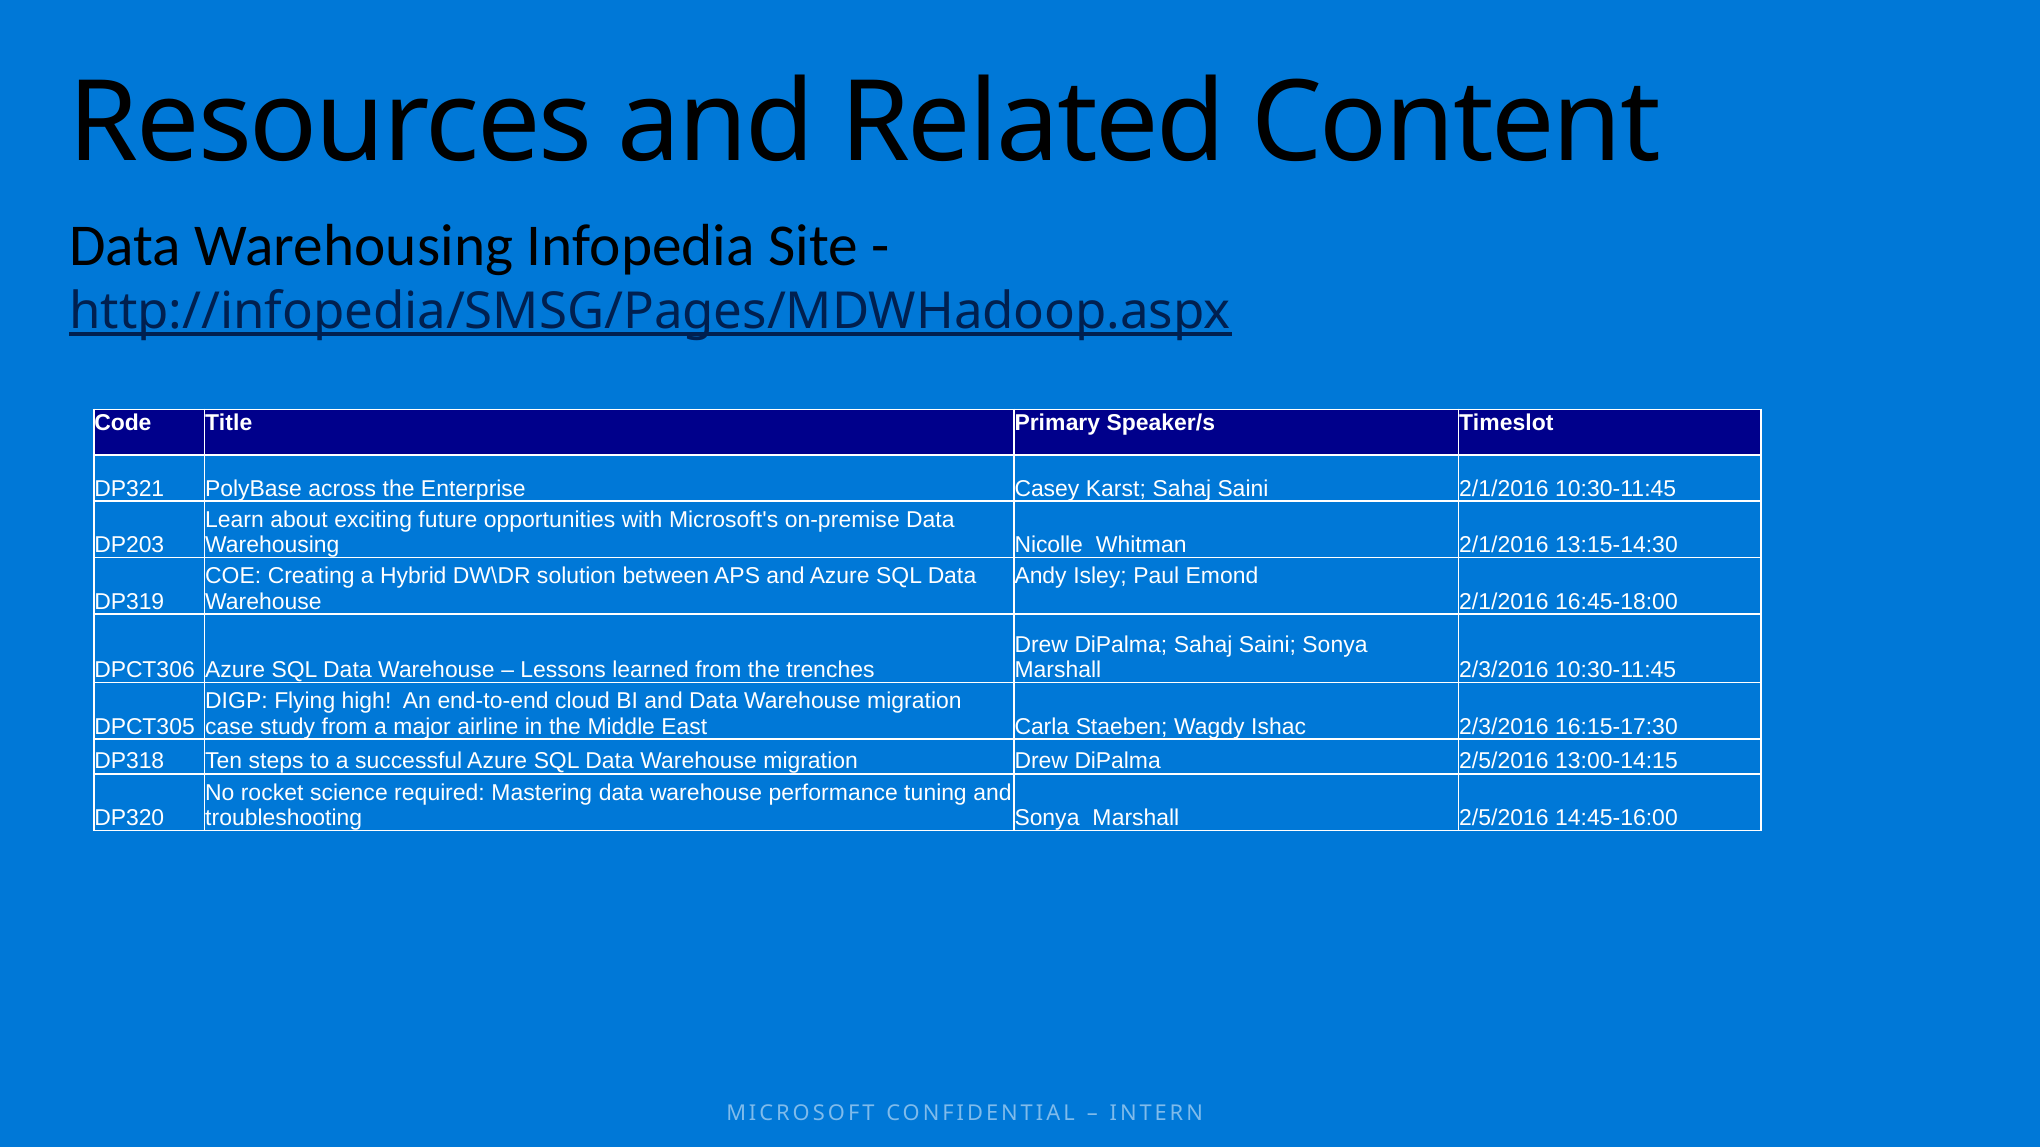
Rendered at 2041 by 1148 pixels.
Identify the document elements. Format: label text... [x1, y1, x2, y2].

table_cell DIGP: Flying high! An end-to-end cloud BI and Data Warehouse migration case study from a major airline in the Middle East [205, 683, 1013, 738]
table_cell 2/5/2016 13:00-14:15 [1459, 740, 1760, 773]
table_cell Casey Karst; Sahaj Saini [1015, 456, 1458, 500]
table_cell Carla Staeben; Wagdy Ishac [1015, 683, 1458, 738]
table_cell DP203 [95, 502, 204, 557]
table_header Timeslot [1459, 410, 1760, 454]
table_cell 2/5/2016 14:45-16:00 [1459, 775, 1760, 830]
table_cell DP321 [95, 456, 204, 500]
table_header Code [95, 410, 204, 454]
table_cell Andy Isley; Paul Emond [1015, 558, 1458, 613]
table_cell 2/1/2016 16:45-18:00 [1459, 558, 1760, 613]
table_cell Ten steps to a successful Azure SQL Data Warehouse migration [205, 740, 1013, 773]
table_cell Learn about exciting future opportunities with Microsoft's on-premise Data Warehousing [205, 502, 1013, 557]
table_cell DPCT306 [95, 615, 204, 682]
table_cell Drew DiPalma [1015, 740, 1458, 773]
table_cell DP318 [95, 740, 204, 773]
list Data Warehousing Infopedia Site - http://infopedia/SMSG/Pages/MDWHadoop.aspx [45, 198, 1996, 517]
table_header Title [205, 410, 1013, 454]
table_cell DP320 [95, 775, 204, 830]
table_cell PolyBase across the Enterprise [205, 456, 1013, 500]
table_cell Nicolle Whitman [1015, 502, 1458, 557]
table_cell 2/3/2016 16:15-17:30 [1459, 683, 1760, 738]
table_header Primary Speaker/s [1015, 410, 1458, 454]
table_cell No rocket science required: Mastering data warehouse performance tuning and troubleshooting [205, 775, 1013, 830]
table_cell Drew DiPalma; Sahaj Saini; Sonya Marshall [1015, 615, 1458, 682]
table_cell 2/1/2016 10:30-11:45 [1459, 456, 1760, 500]
table_cell DPCT305 [95, 683, 204, 738]
title Resources and Related Content [45, 48, 1996, 198]
table_cell COE: Creating a Hybrid DW\DR solution between APS and Azure SQL Data Warehouse [205, 558, 1013, 613]
table_cell Sonya Marshall [1015, 775, 1458, 830]
table_cell DP319 [95, 558, 204, 613]
table_cell 2/3/2016 10:30-11:45 [1459, 615, 1760, 682]
table_cell Azure SQL Data Warehouse – Lessons learned from the trenches [205, 615, 1013, 682]
table_cell 2/1/2016 13:15-14:30 [1459, 502, 1760, 557]
